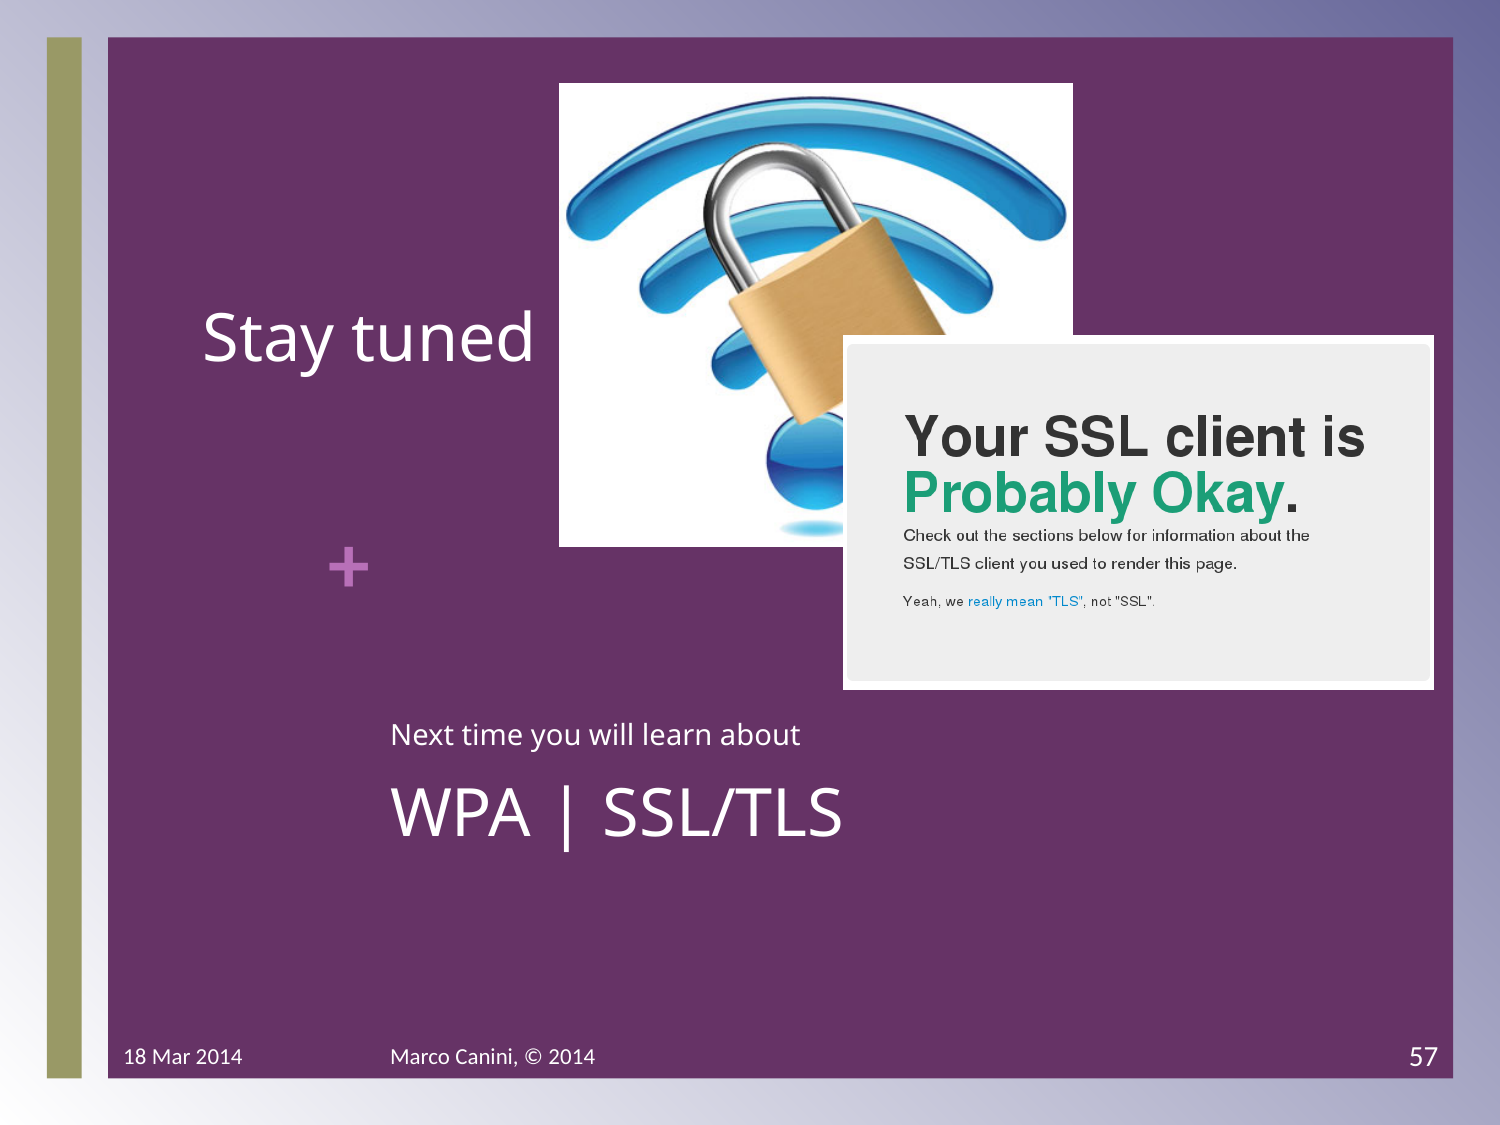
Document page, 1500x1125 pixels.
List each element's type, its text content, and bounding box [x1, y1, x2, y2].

footer Marco Canini, © 2014 [375, 1025, 1300, 1085]
list Next time you will learn about [375, 512, 1300, 759]
picture [559, 82, 1434, 691]
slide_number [108, 1025, 350, 1085]
title WPA | SSL/TLS [375, 762, 1300, 986]
slide_number 57 [1362, 1025, 1454, 1085]
text_box Stay tuned [187, 287, 552, 425]
